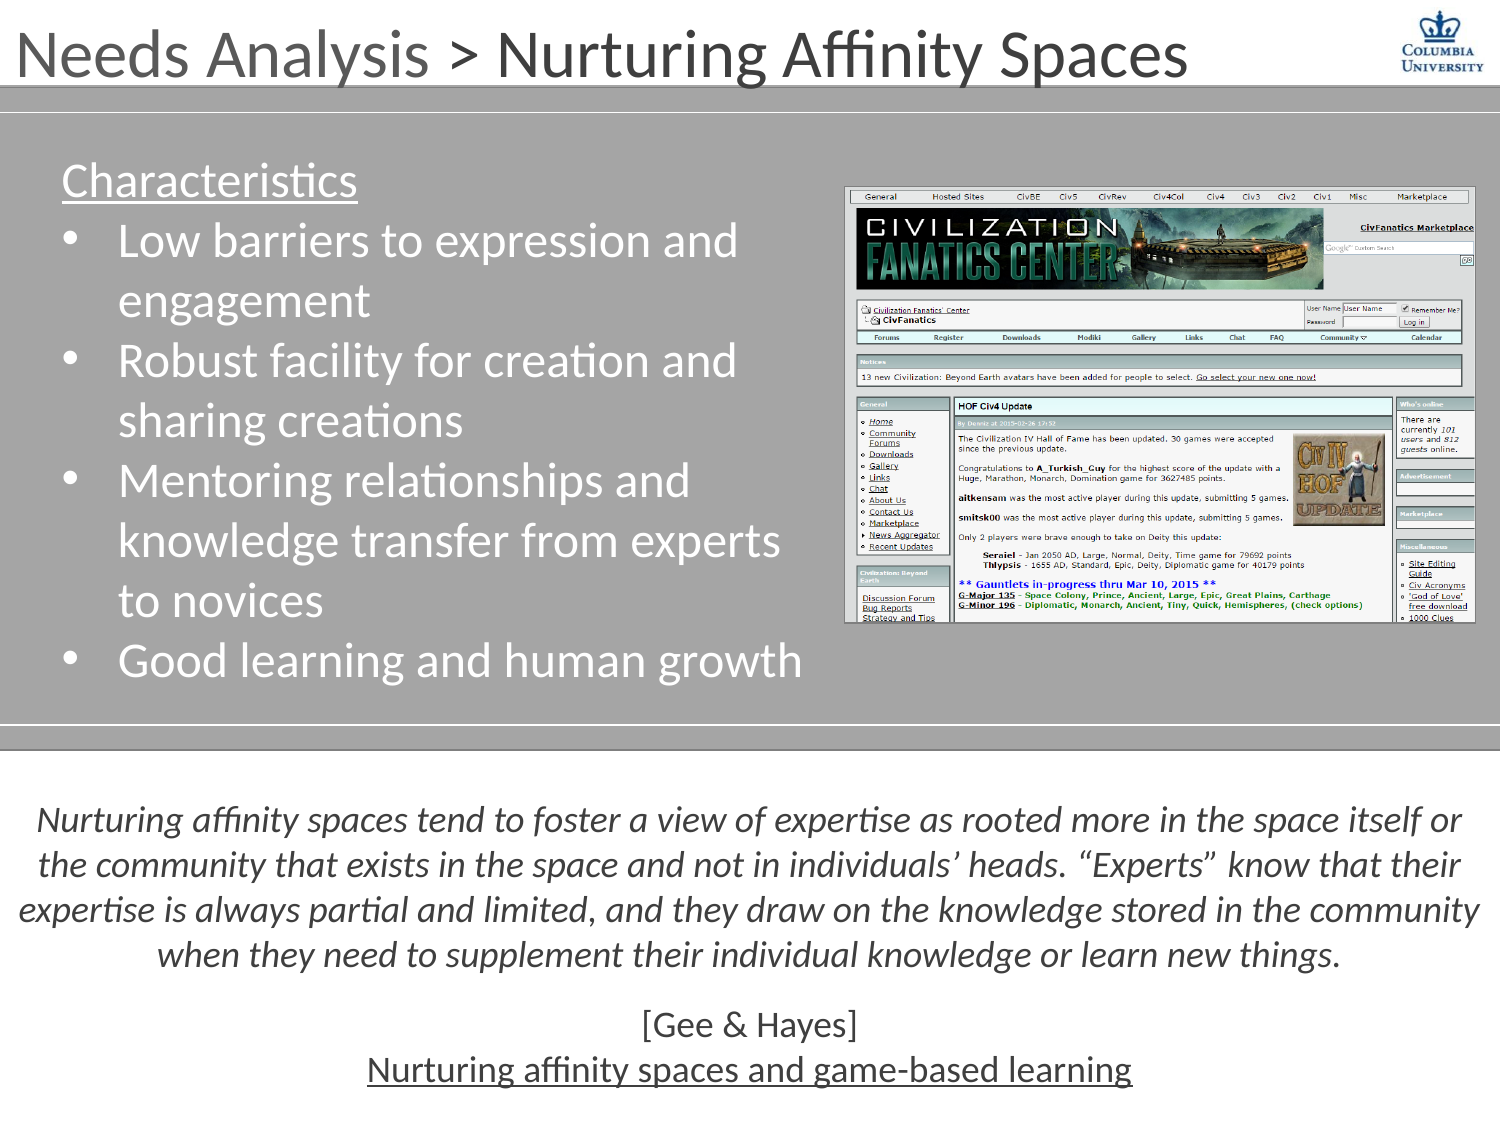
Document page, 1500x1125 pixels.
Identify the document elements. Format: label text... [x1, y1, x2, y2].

text_box Nurturing affinity spaces tend to foster a view of expertise as rooted more in the space itself or the community that exists in the space and not in individuals’ heads. “Experts” know that their expertise is always partial and limited, and they draw on the knowledge stored in the community when they need to supplement their individual knowledge or learn new things. [Gee & Hayes] Nurturing affinity spaces and game-based learning [0, 787, 1500, 1101]
picture [844, 187, 1476, 623]
picture [1399, 7, 1485, 76]
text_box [0, 87, 1500, 751]
text_box Needs Analysis > Nurturing Affinity Spaces [0, 1, 1500, 86]
